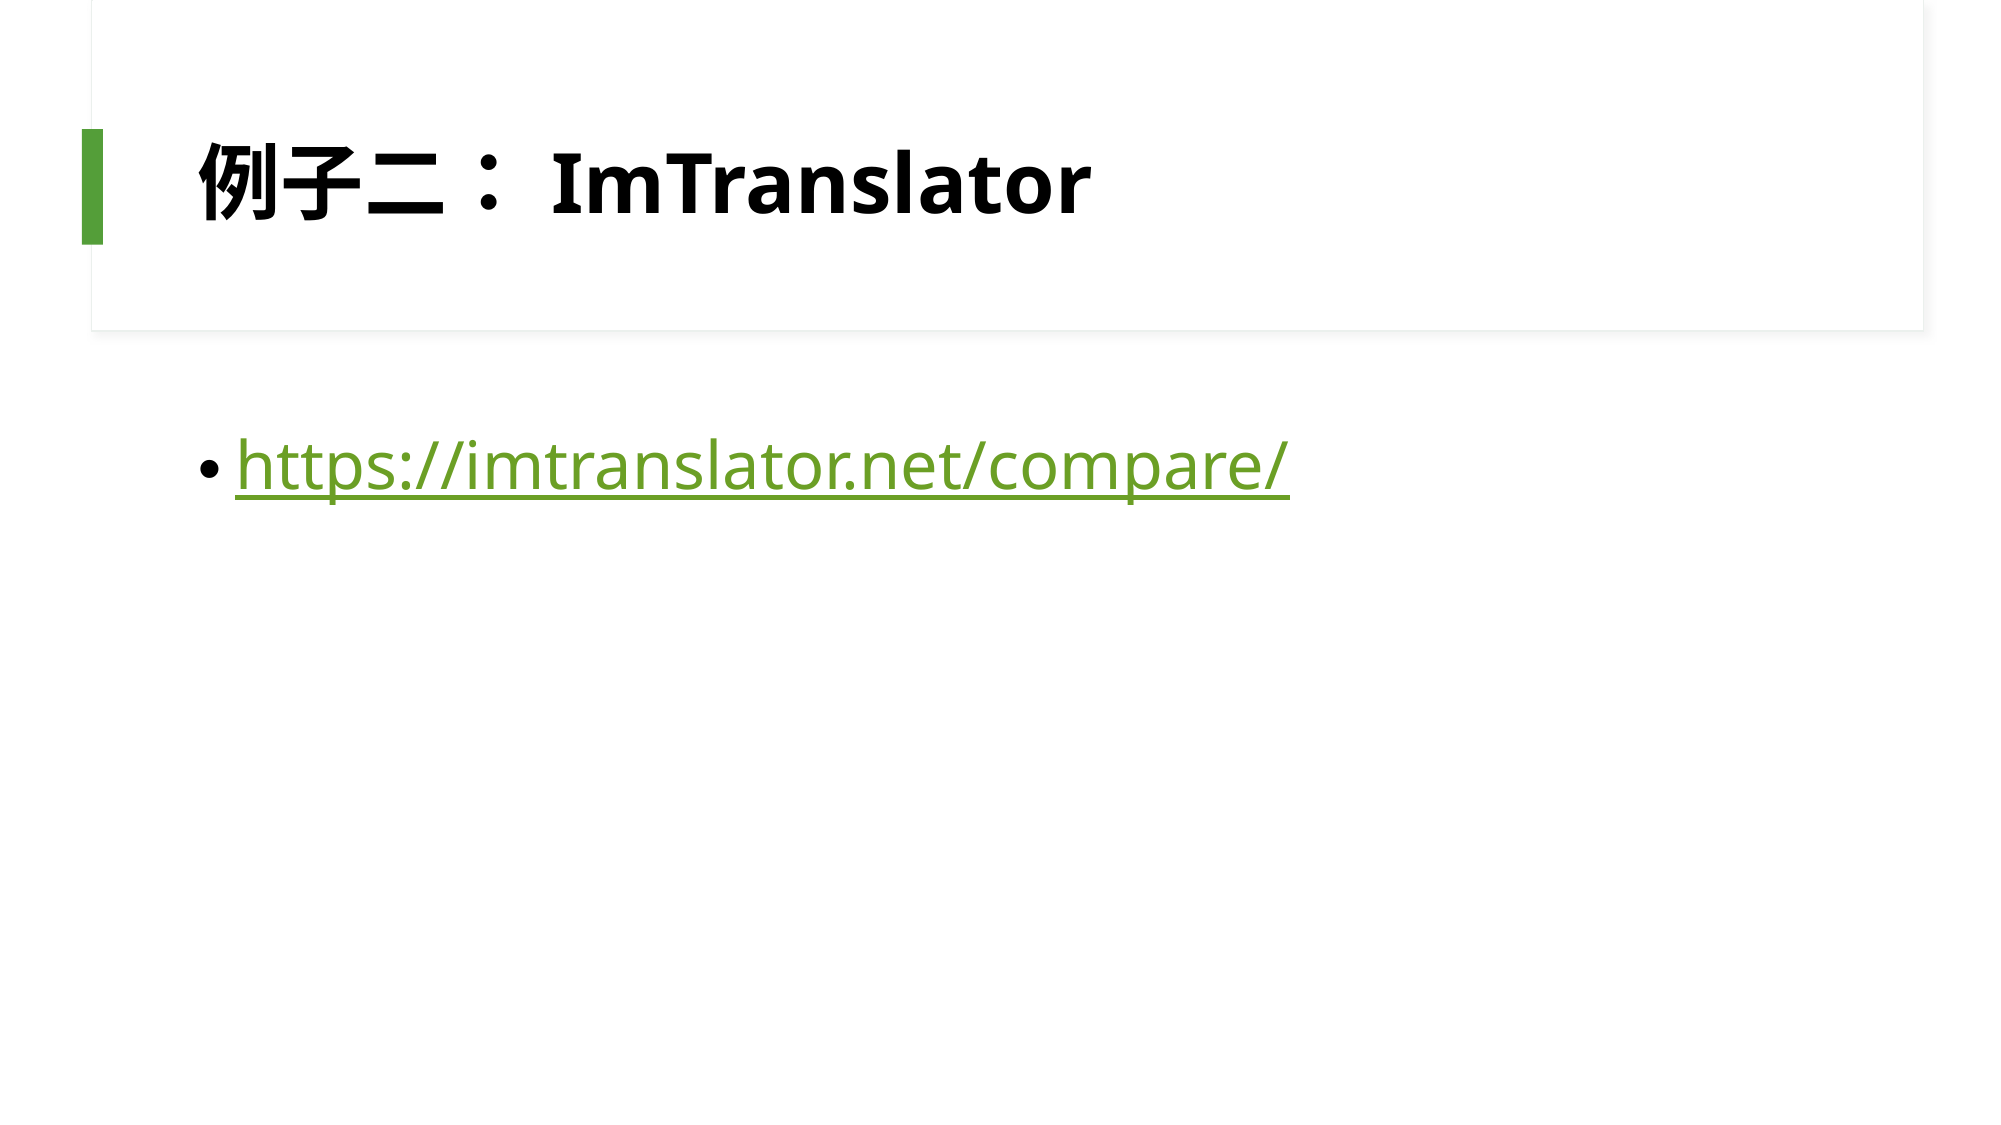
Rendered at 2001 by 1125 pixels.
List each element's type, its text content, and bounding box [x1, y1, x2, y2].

title 例子二：ImTranslator [183, 90, 1851, 284]
list https://imtranslator.net/compare/ [183, 406, 1851, 1013]
